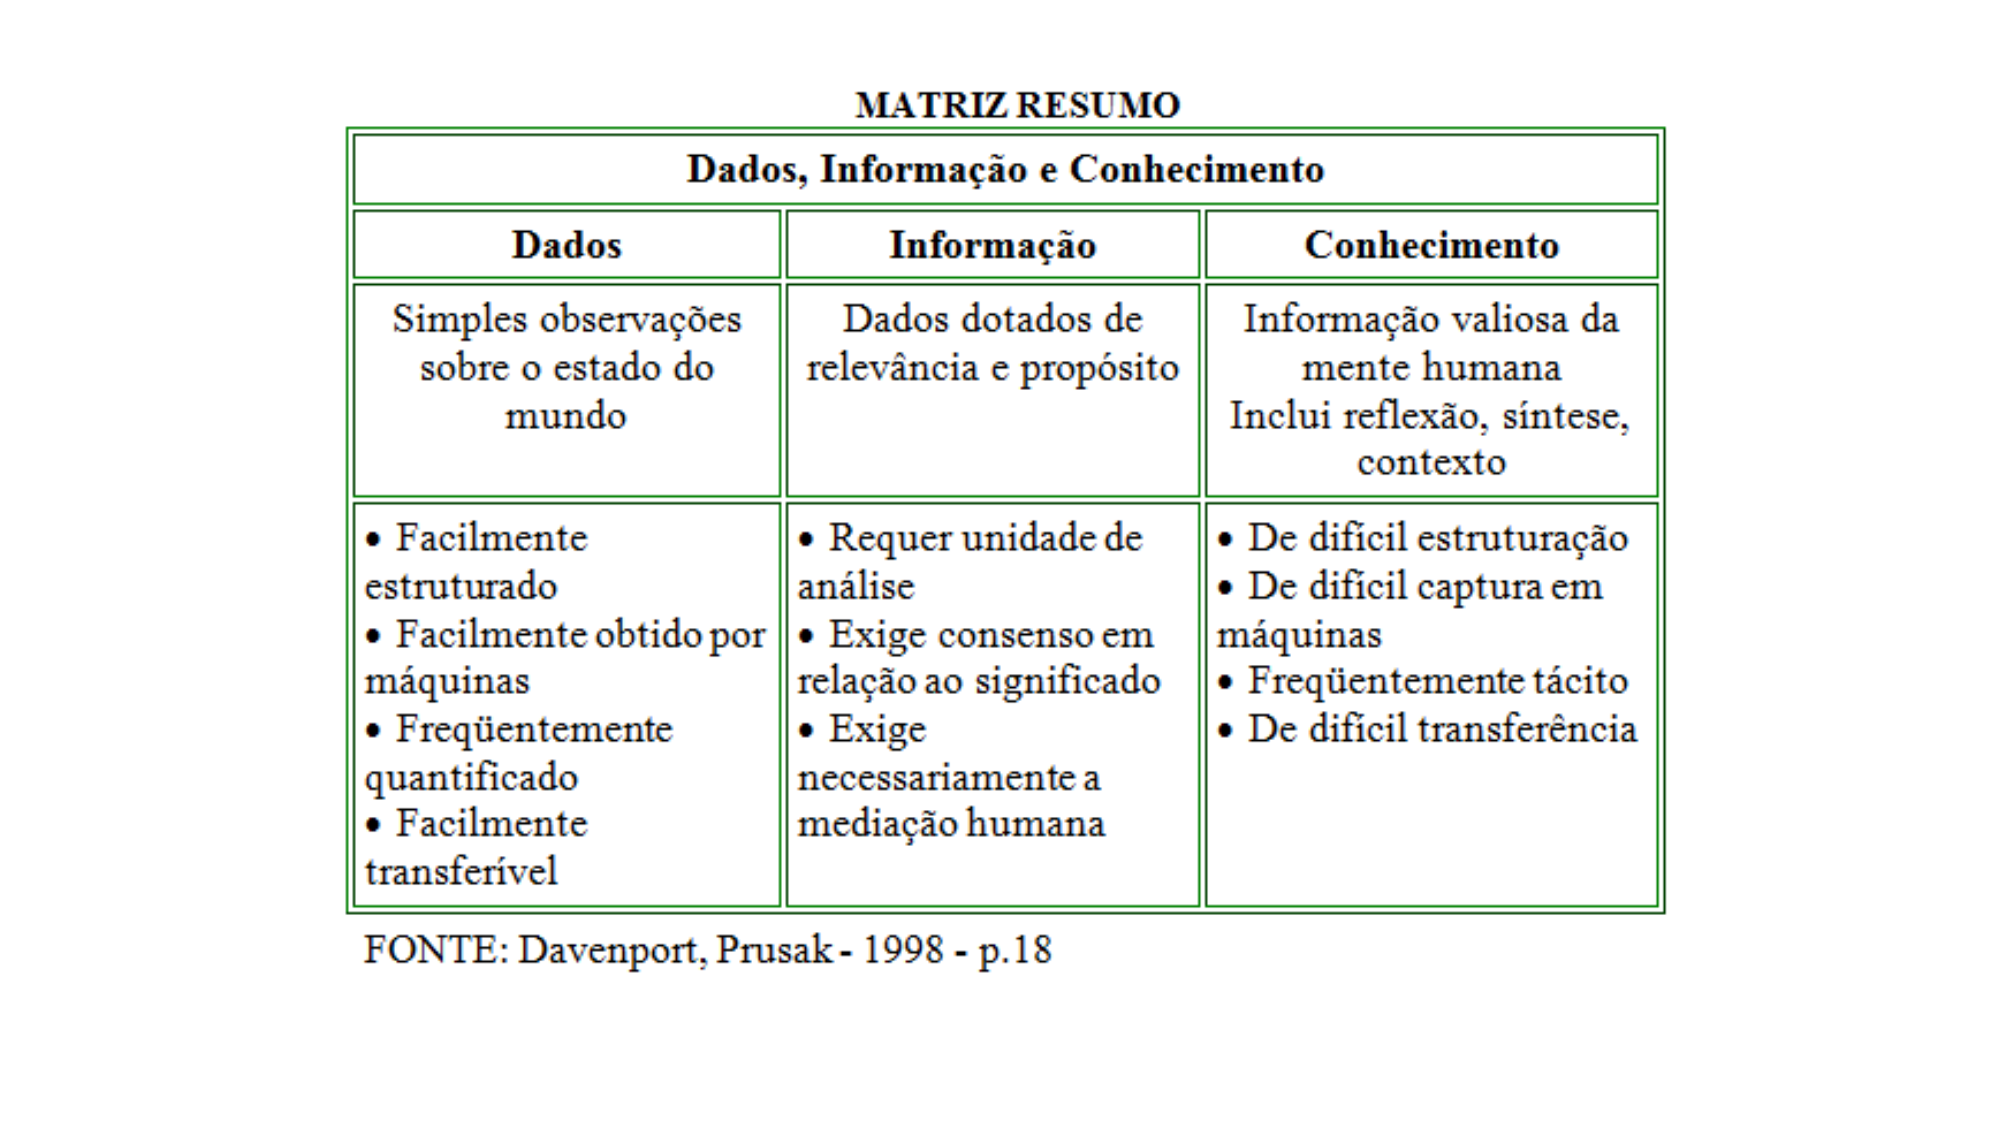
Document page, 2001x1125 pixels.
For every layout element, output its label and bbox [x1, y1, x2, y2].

picture [319, 56, 1694, 991]
